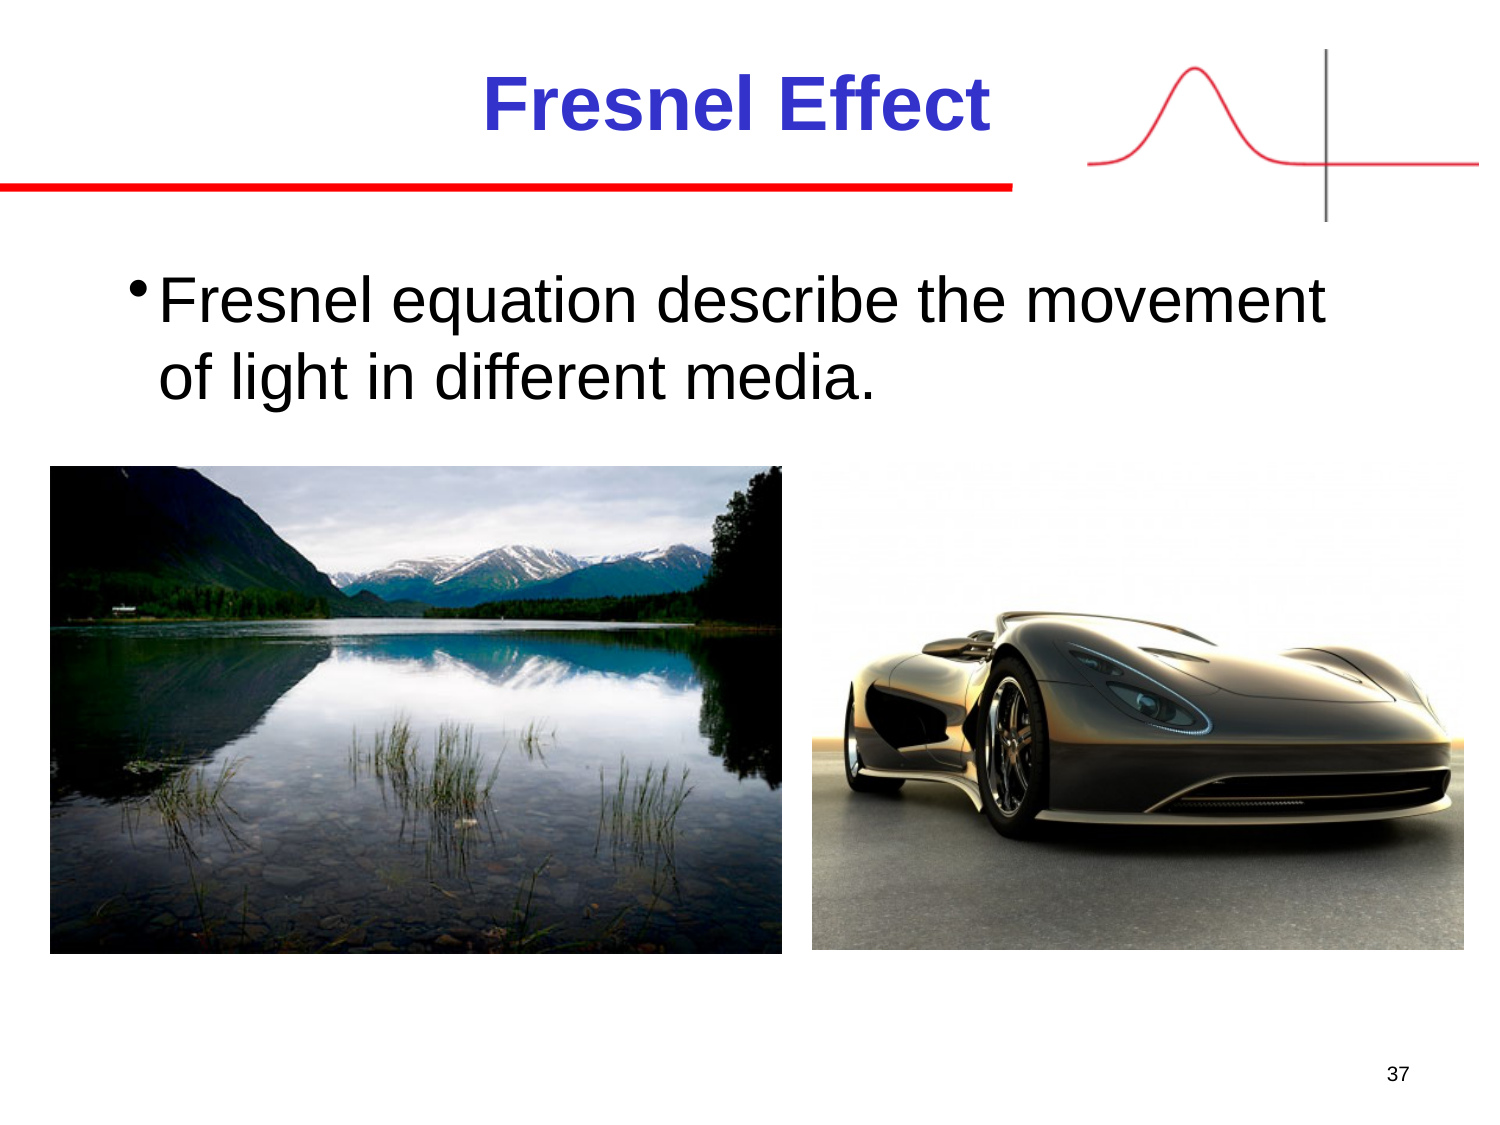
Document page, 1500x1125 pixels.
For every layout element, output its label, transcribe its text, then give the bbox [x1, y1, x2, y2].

slide_number 37 [1074, 1042, 1426, 1103]
list Fresnel equation describe the movement of light in different media. [112, 249, 1388, 1025]
title Fresnel Effect [0, 12, 1475, 188]
picture [812, 462, 1464, 951]
picture [1087, 49, 1479, 223]
picture [49, 466, 782, 955]
